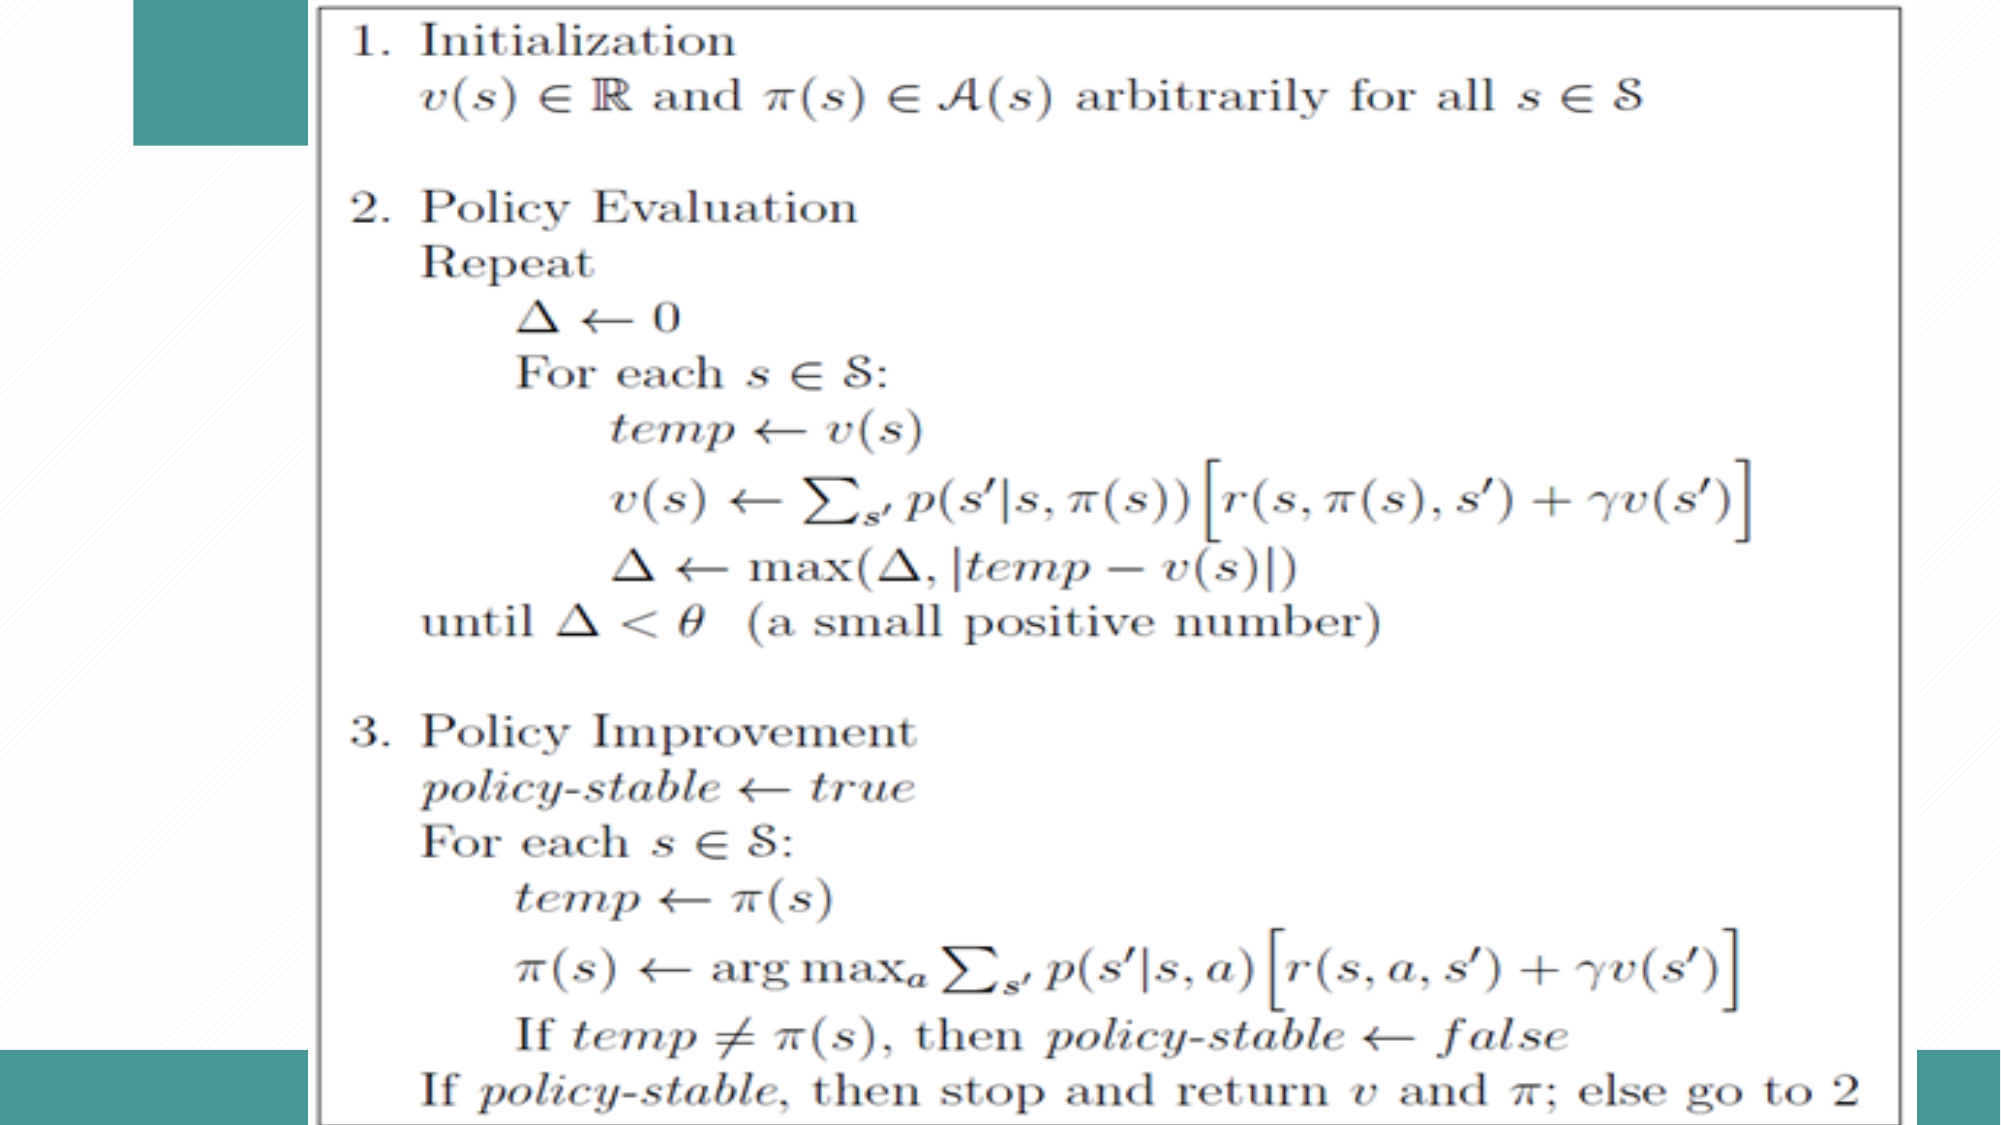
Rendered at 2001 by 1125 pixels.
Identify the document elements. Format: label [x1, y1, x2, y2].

picture [308, 0, 1917, 1125]
